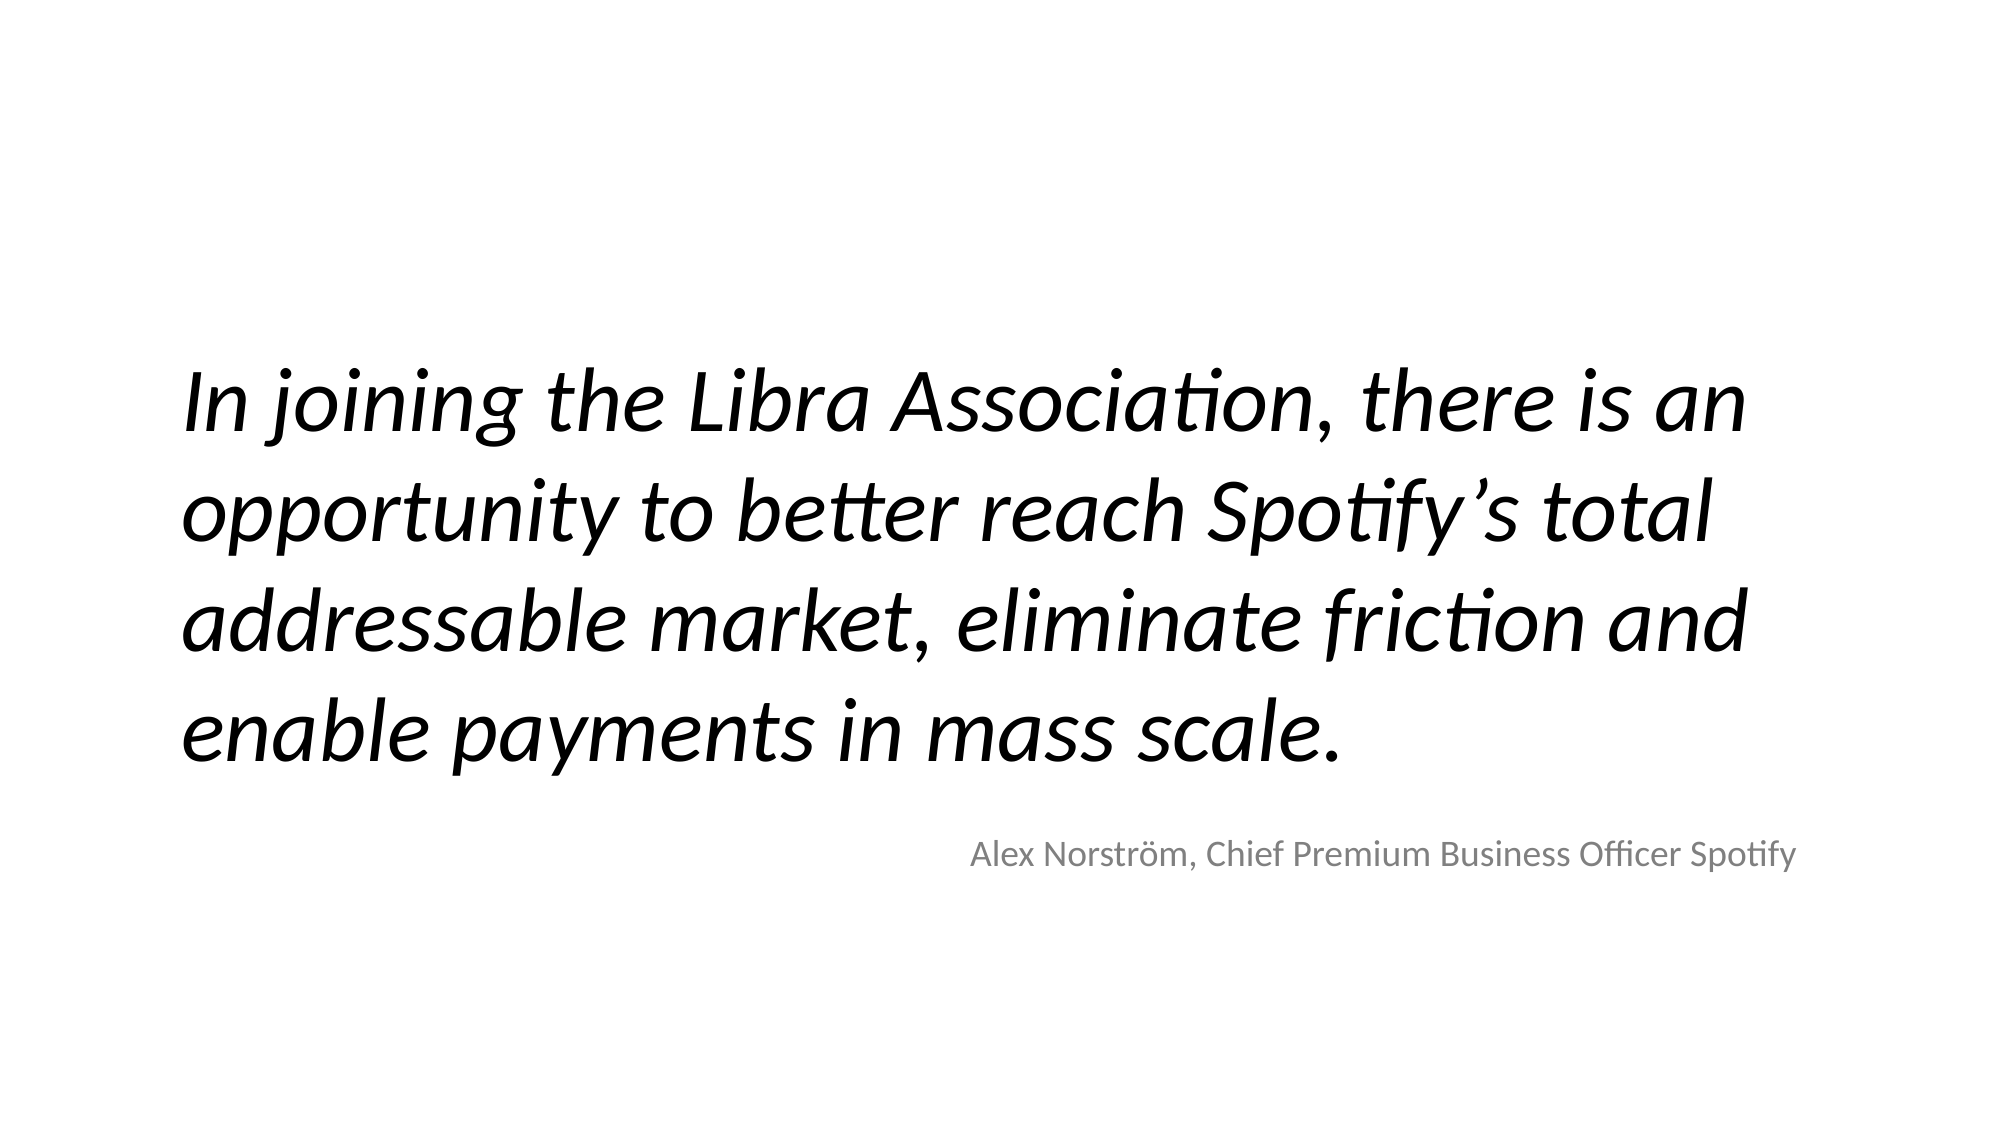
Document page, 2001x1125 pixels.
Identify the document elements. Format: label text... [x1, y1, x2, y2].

text_box Alex Norström, Chief Premium Business Officer Spotify [955, 821, 1813, 882]
text_box In joining the Libra Association, there is an opportunity to better reach Spotify’s total addressable market, eliminate friction and enable payments in mass scale. [166, 332, 1834, 788]
